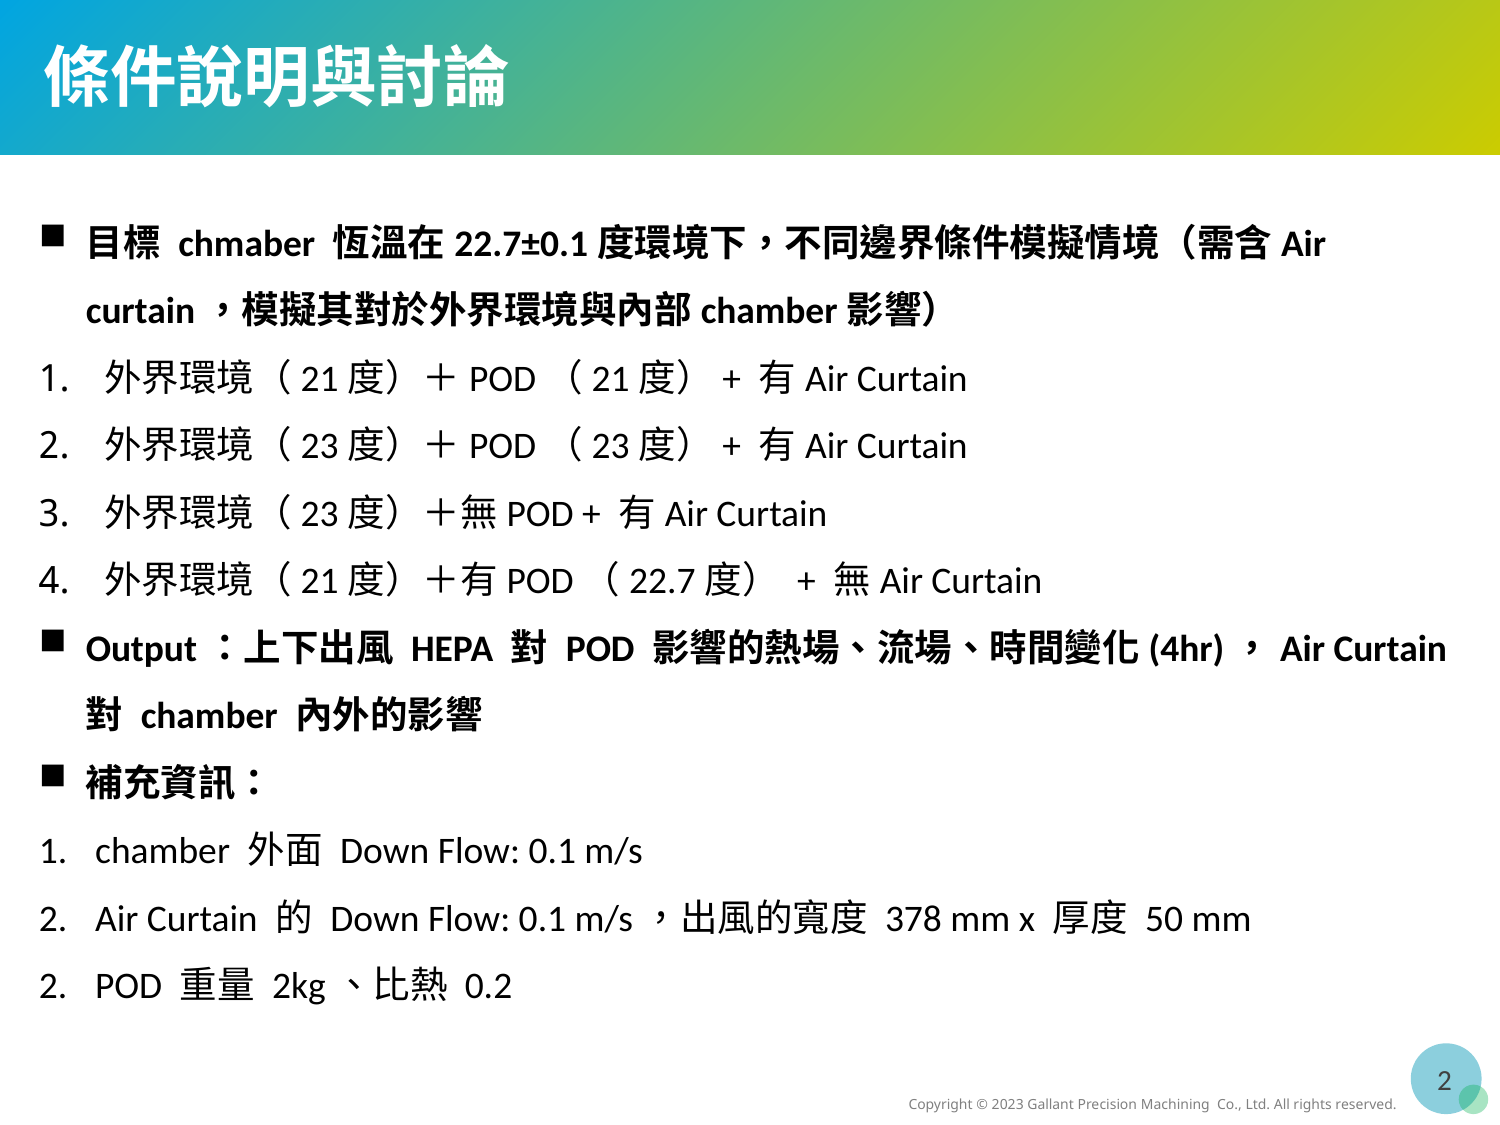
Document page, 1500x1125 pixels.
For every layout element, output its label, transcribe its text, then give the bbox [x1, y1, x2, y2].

text_box 目標 chmaber 恆溫在22.7±0.1度環境下，不同邊界條件模擬情境（需含Air curtain，模擬其對於外界環境與內部chamber影響） ﻿﻿外界環境（21度）＋POD（21度）+ 有Air Curtain ﻿﻿﻿外界環境（23度）＋POD（23度）+ 有Air Curtain ﻿﻿﻿外界環境（23度）＋無POD + 有Air Curtain ﻿﻿外界環境（21度）＋有POD（22.7度） + 無Air Curtain Output：上下出風 HEPA 對 POD 影響的熱場、流場、時間變化(4hr)，Air Curtain 對 chamber 內外的影響 補充資訊： chamber 外面 Down Flow: 0.1 m/s Air Curtain 的 Down Flow: 0.1 m/s，出風的寬度 378 mm x 厚度 50 mm POD 重量 2kg、比熱 0.2 [24, 188, 1476, 1014]
slide_number 2 [1408, 1054, 1480, 1103]
title 條件說明與討論 [28, 10, 1500, 149]
